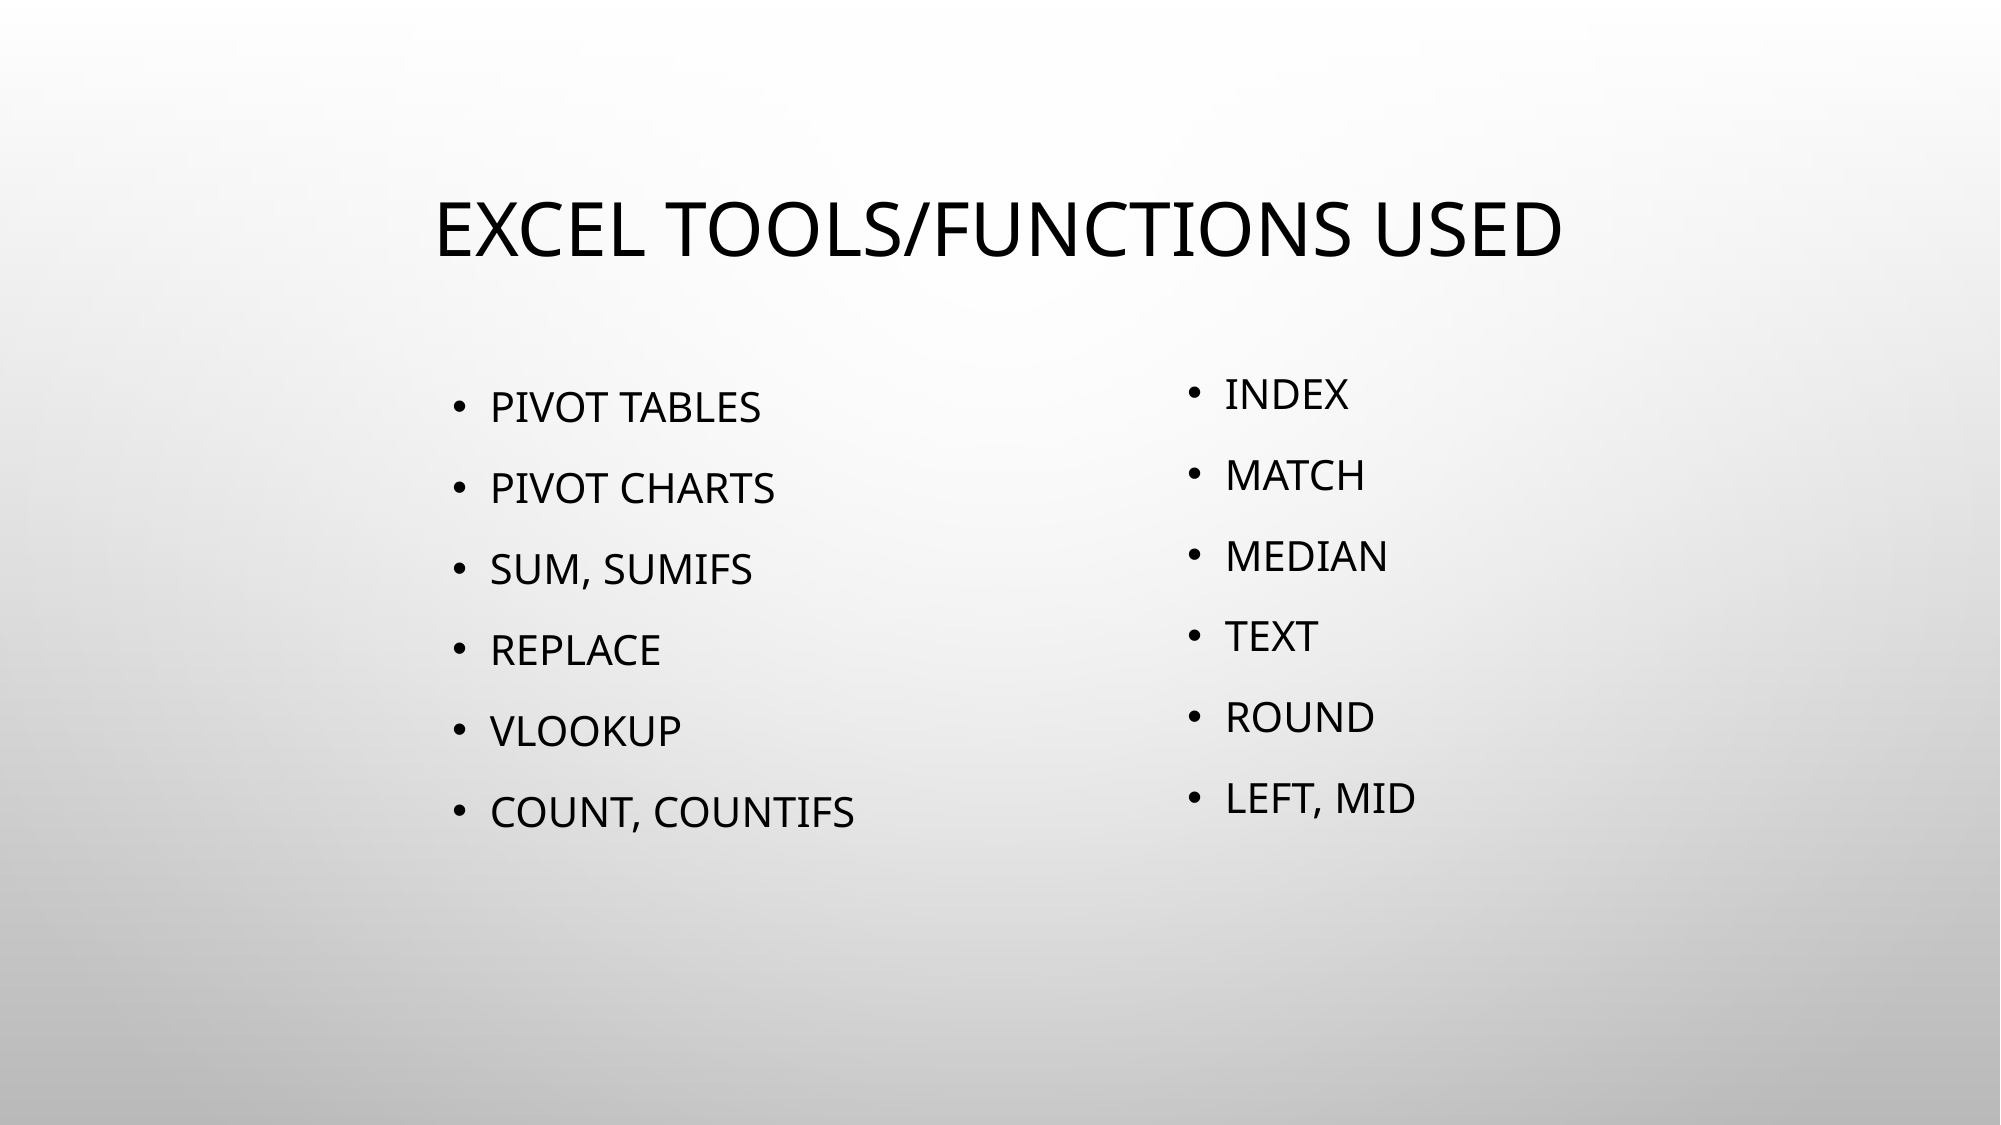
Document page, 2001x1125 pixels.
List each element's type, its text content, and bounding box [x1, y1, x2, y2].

text_box Index Match Median Text Round Left, mid [1172, 350, 1563, 925]
picture [0, 0, 2000, 1125]
list Pivot tables Pivot charts Sum, Sumifs Replace Vlookup Count, countifs [437, 363, 913, 925]
title Excel tools/functions used [149, 101, 1851, 364]
